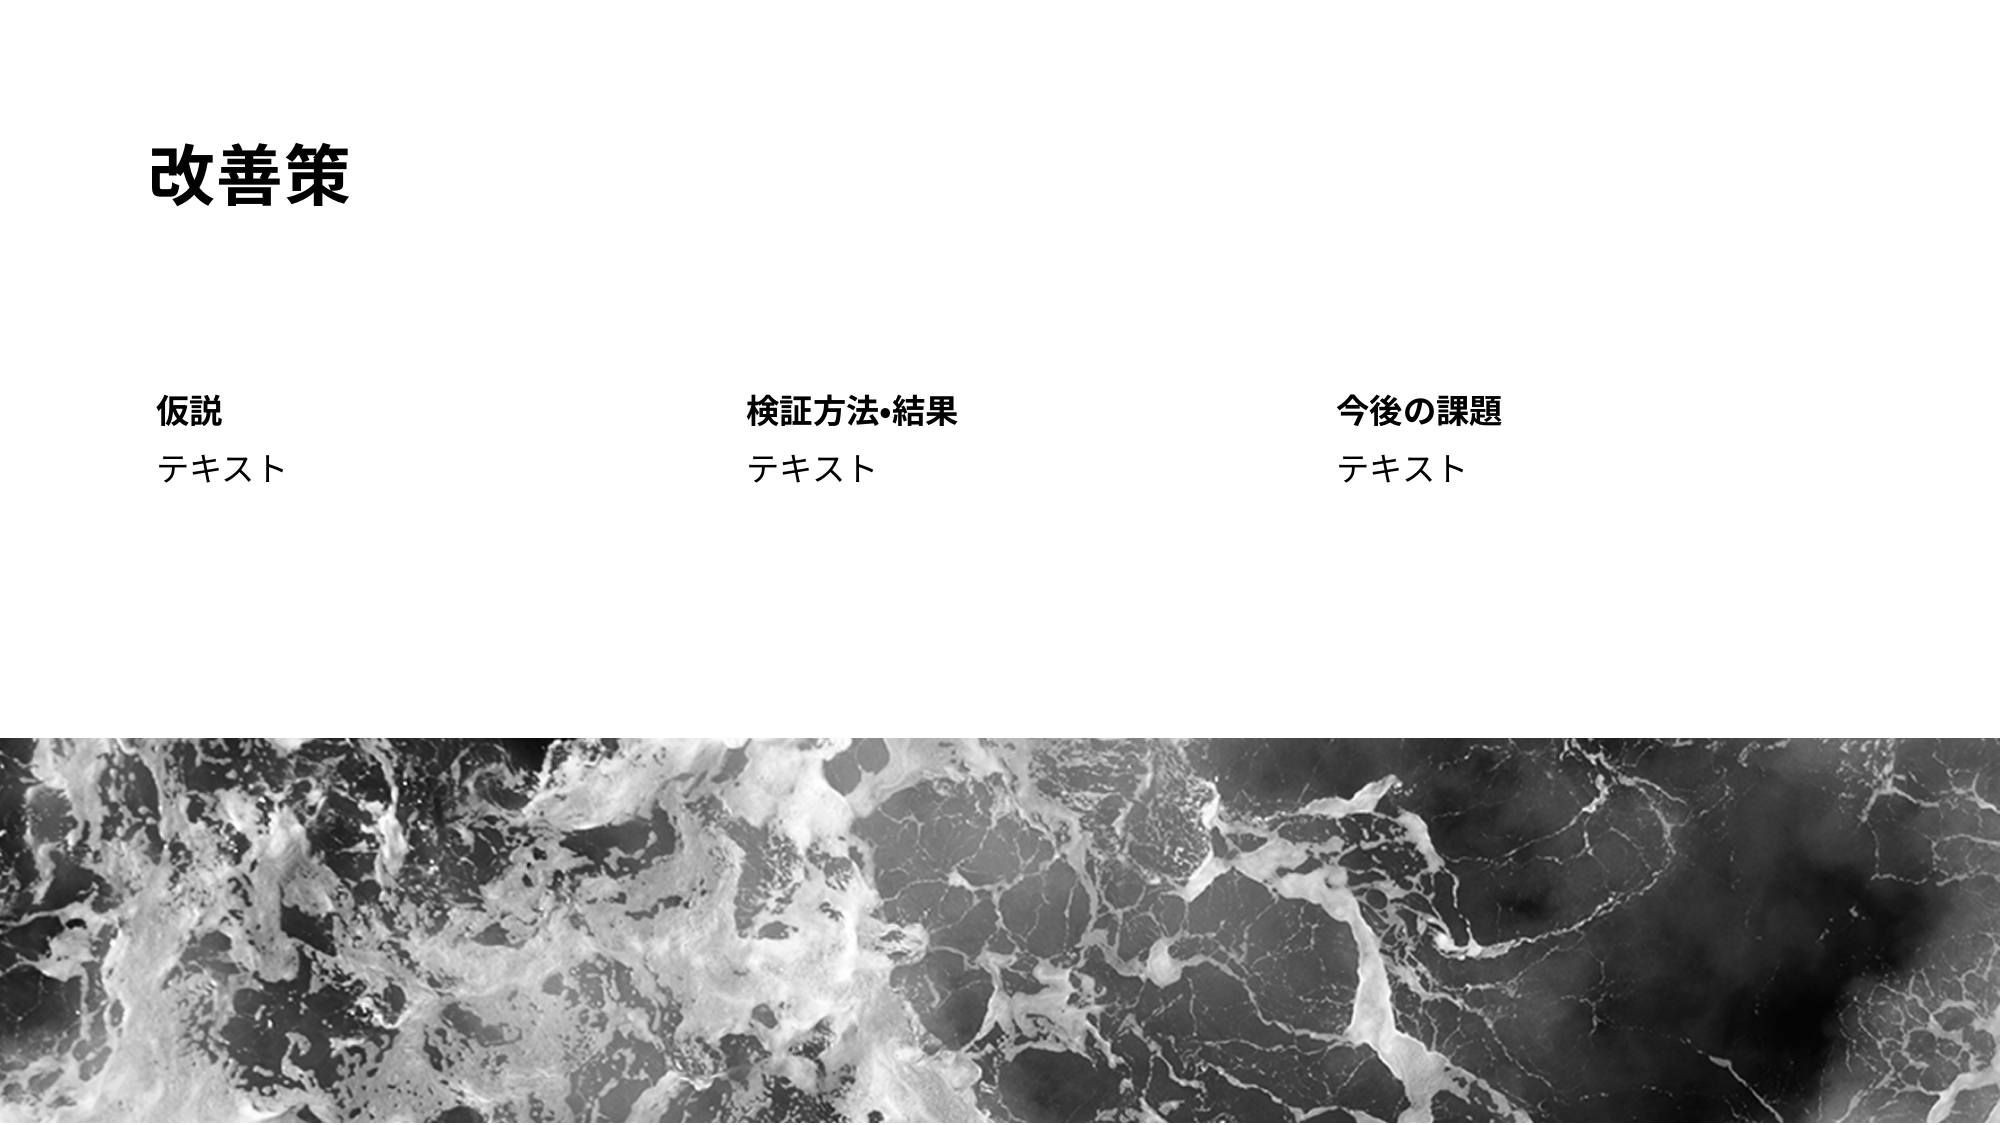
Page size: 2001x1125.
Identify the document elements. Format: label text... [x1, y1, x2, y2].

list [133, 386, 1851, 677]
title 改善策 [133, 135, 1339, 322]
picture [0, 737, 2000, 1125]
